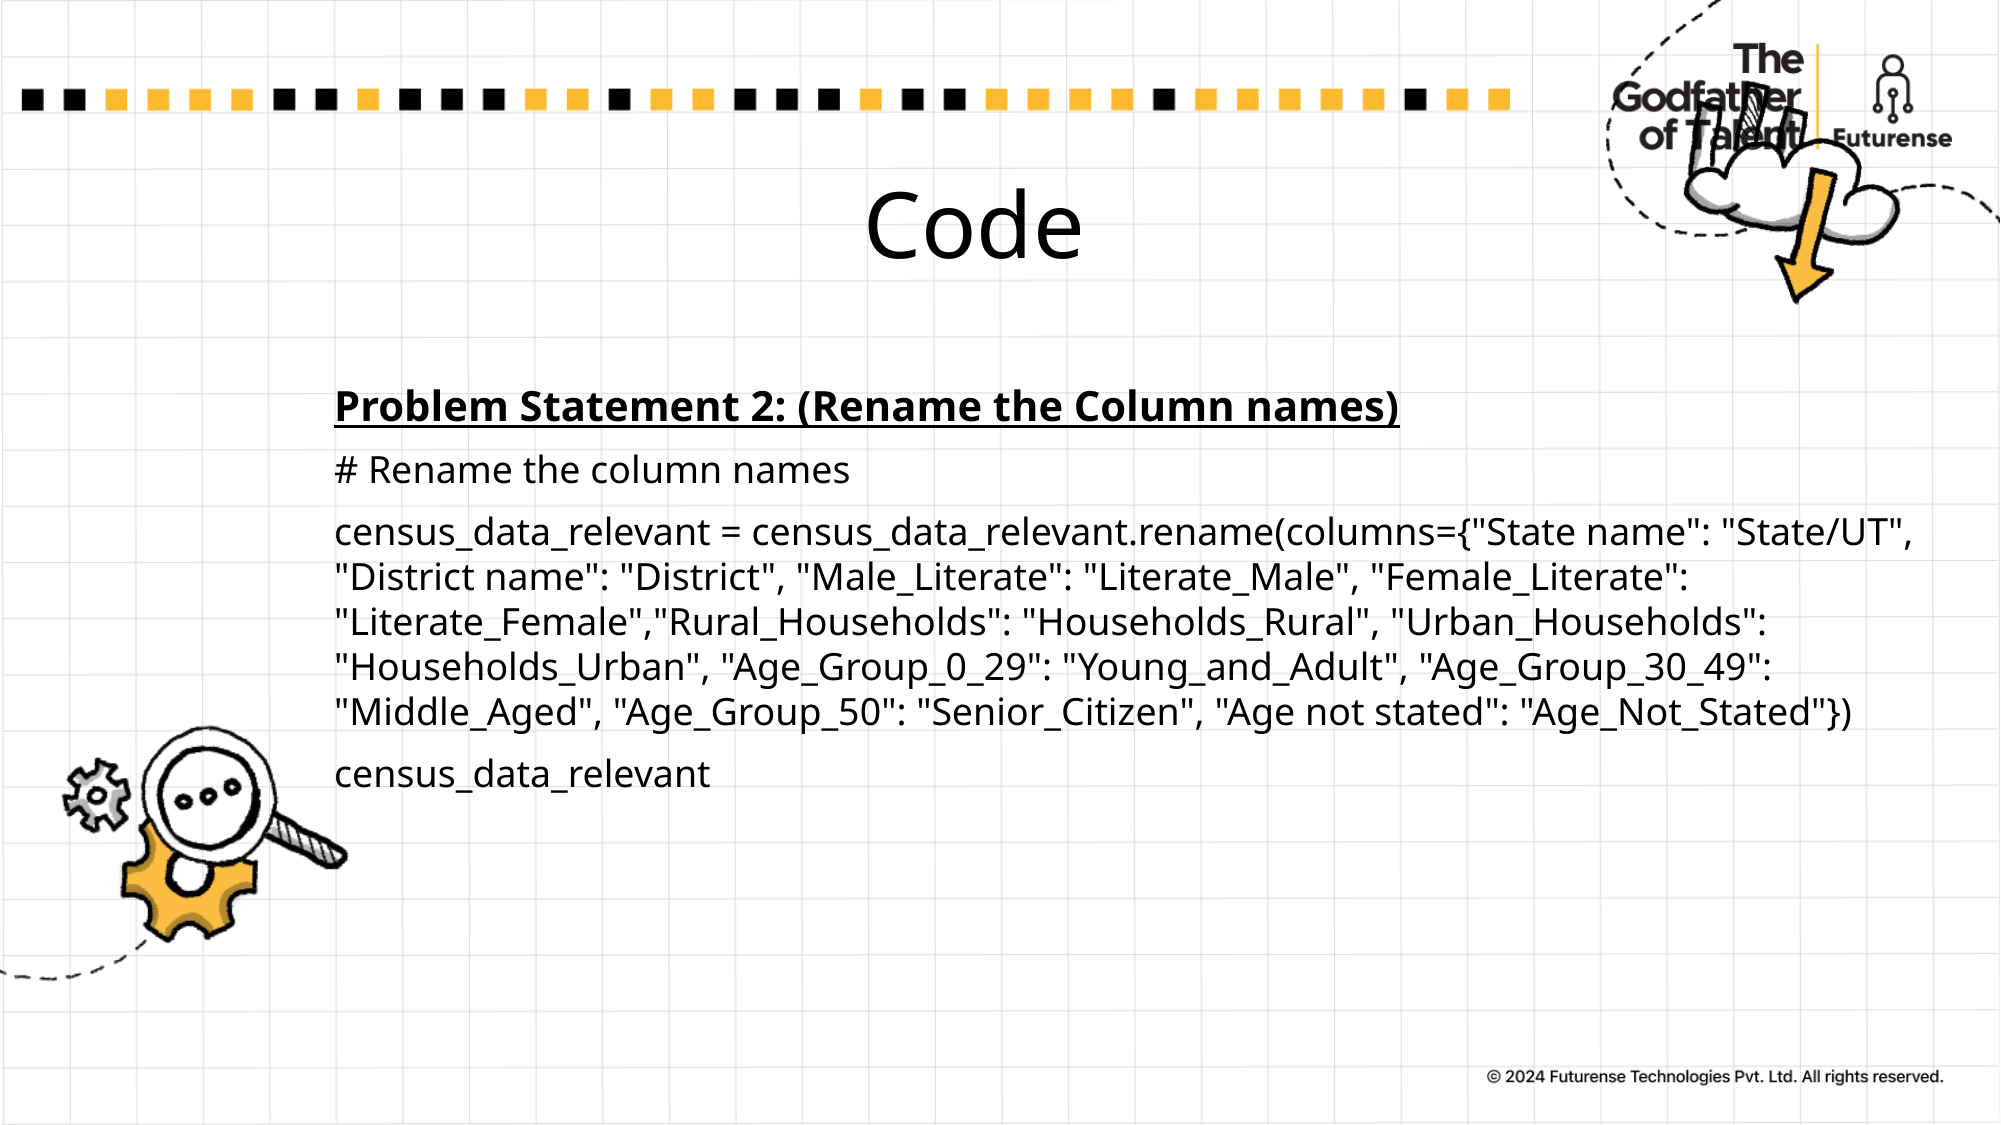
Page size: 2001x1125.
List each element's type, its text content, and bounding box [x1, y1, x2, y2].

picture [0, 0, 2001, 1125]
text_box Problem Statement 2: (Rename the Column names) # Rename the column names census_data_relevant = census_data_relevant.rename(columns={"State name": "State/UT", "District name": "District", "Male_Literate": "Literate_Male", "Female_Literate": "Literate_Female","Rural_Households": "Households_Rural", "Urban_Households": "Households_Urban", "Age_Group_0_29": "Young_and_Adult", "Age_Group_30_49": "Middle_Aged", "Age_Group_50": "Senior_Citizen", "Age not stated": "Age_Not_Stated"}) census_data_relevant [319, 372, 1934, 909]
title Code [357, 119, 1592, 338]
